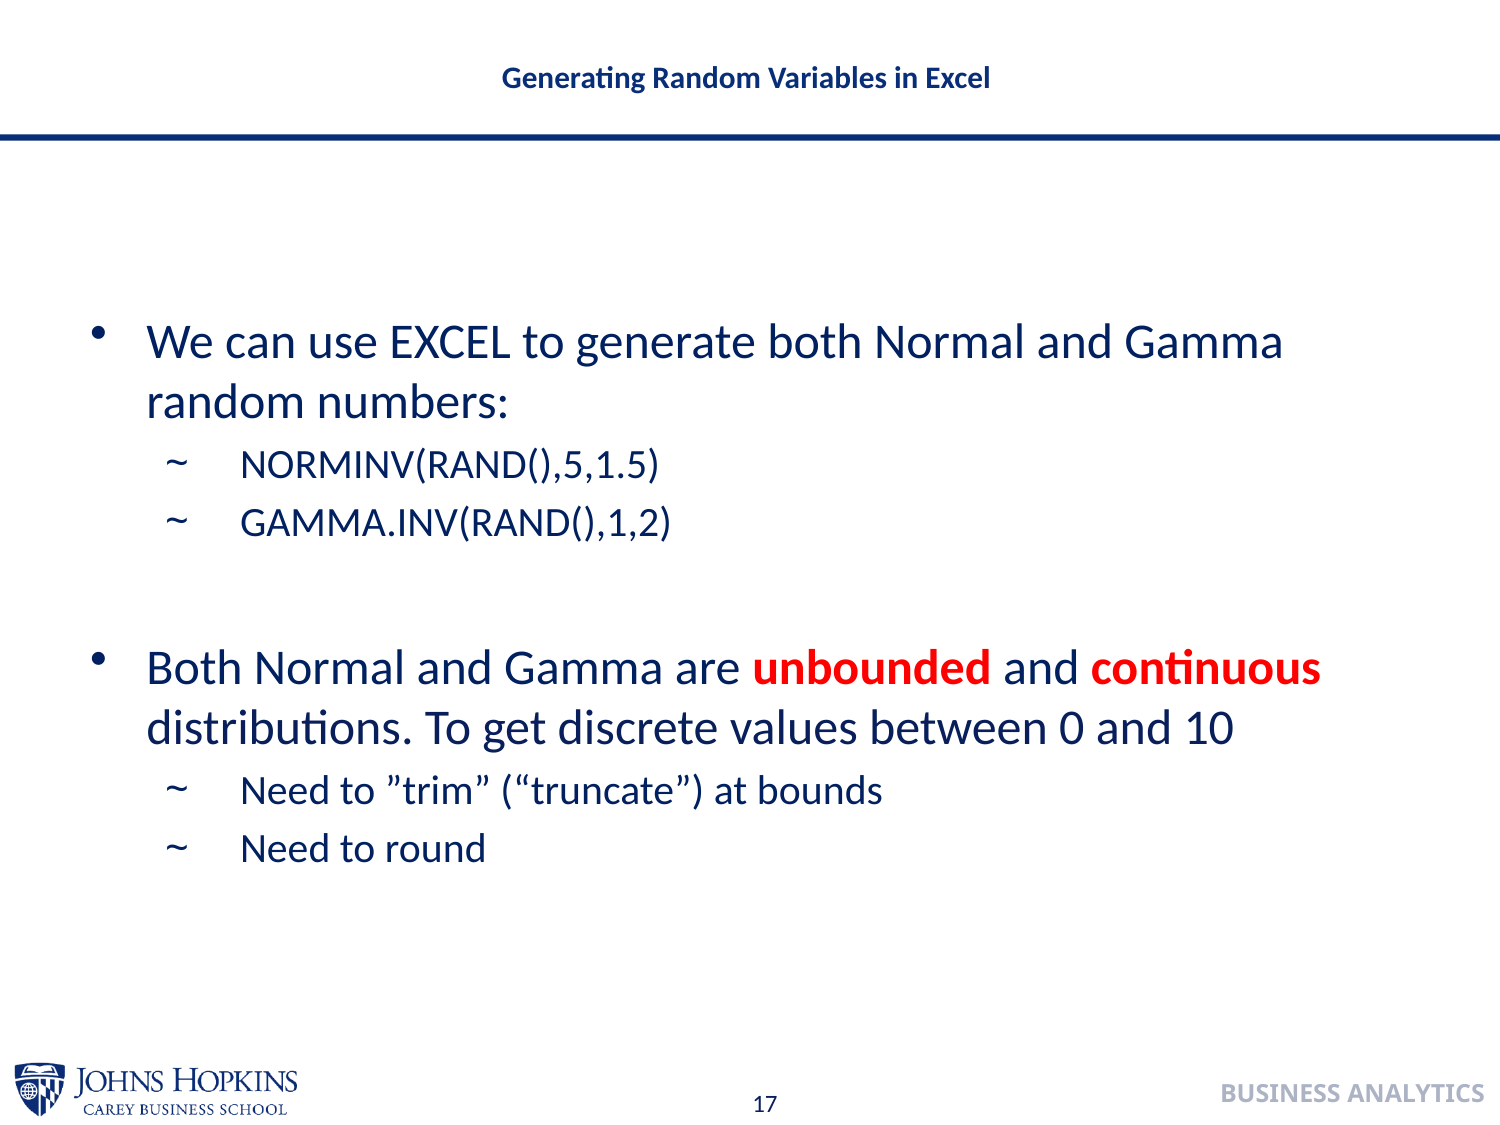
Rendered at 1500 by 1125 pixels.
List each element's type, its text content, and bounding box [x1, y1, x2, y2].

list We can use EXCEL to generate both Normal and Gamma random numbers: NORMINV(RAND(),5,1.5) GAMMA.INV(RAND(),1,2) Both Normal and Gamma are unbounded and continuous distributions. To get discrete values between 0 and 10 Need to ”trim” (“truncate”) at bounds Need to round [75, 300, 1425, 1000]
slide_number 17 [737, 1080, 1050, 1125]
picture [0, 1008, 350, 1125]
title Generating Random Variables in Excel [99, 50, 1394, 103]
